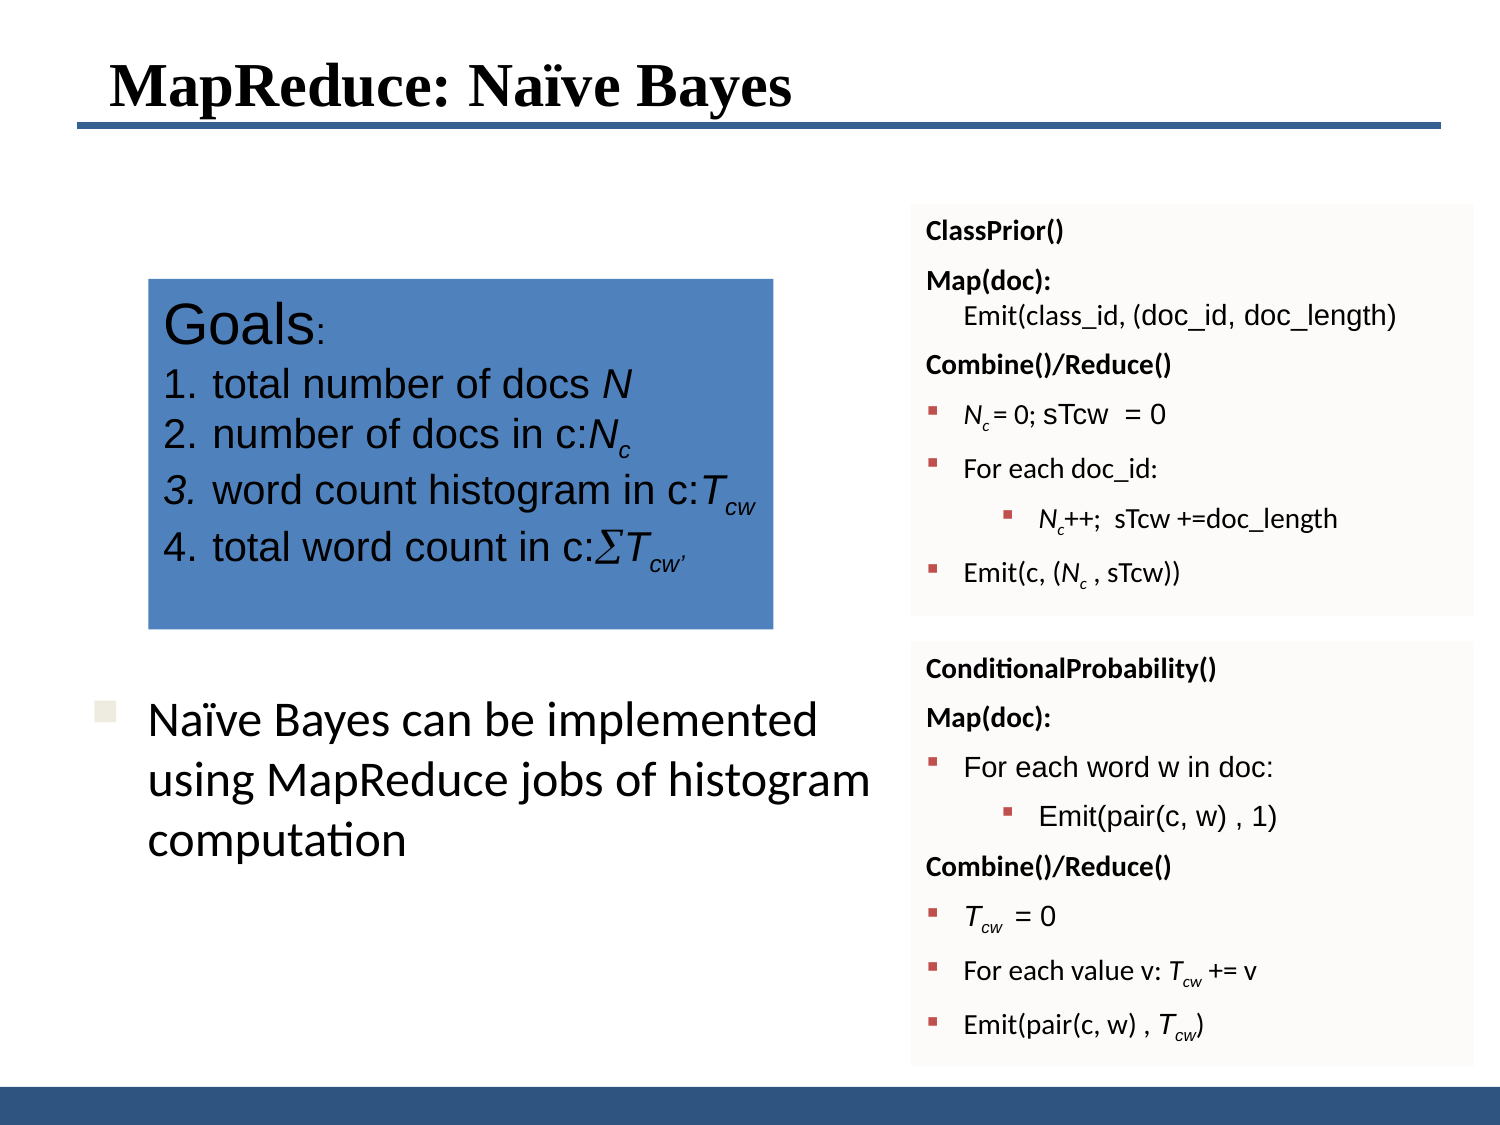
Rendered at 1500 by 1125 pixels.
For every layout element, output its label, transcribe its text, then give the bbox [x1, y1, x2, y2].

text_box ConditionalProbability() Map(doc): For each word w in doc: Emit(pair(c, w) , 1) Combine()/Reduce() Tcw = 0 For each value v: Tcw += v Emit(pair(c, w) , Tcw) [910, 641, 1474, 1067]
list MapReduce: Naïve Bayes [94, 36, 1406, 121]
text_box ClassPrior() Map(doc): Emit(class_id, (doc_id, doc_length) Combine()/Reduce() Nc = 0; sTcw = 0 For each doc_id: Nc++; sTcw +=doc_length Emit(c, (Nc , sTcw)) [910, 203, 1474, 617]
text_box Naïve Bayes can be implemented using MapReduce jobs of histogram computation [76, 679, 899, 1029]
text_box Goals: total number of docs N number of docs in c:Nc word count histogram in c:Tcw total word count in c:Tcw’ [148, 278, 774, 630]
